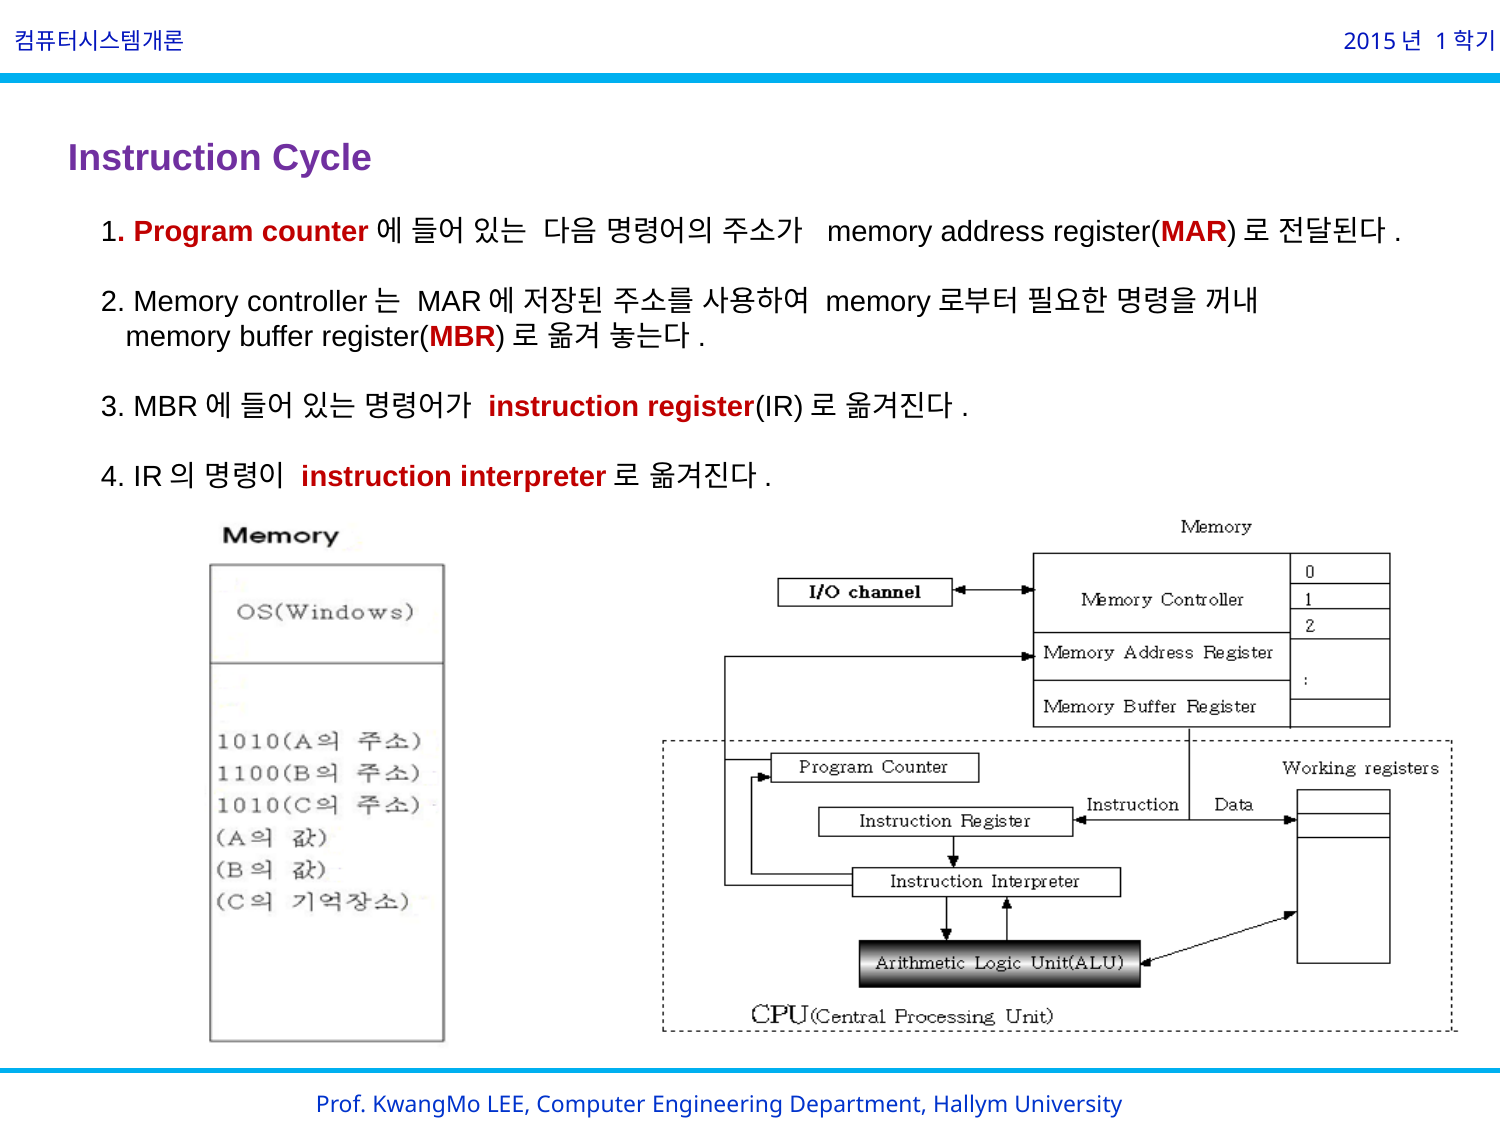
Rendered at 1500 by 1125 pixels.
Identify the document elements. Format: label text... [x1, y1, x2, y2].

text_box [52, 125, 1500, 1057]
text_box 2015년 1학기 [1328, 19, 1500, 62]
text_box Prof. KwangMo LEE, Computer Engineering Department, Hallym University [301, 1082, 1247, 1125]
text_box 컴퓨터시스템개론 [0, 19, 225, 62]
